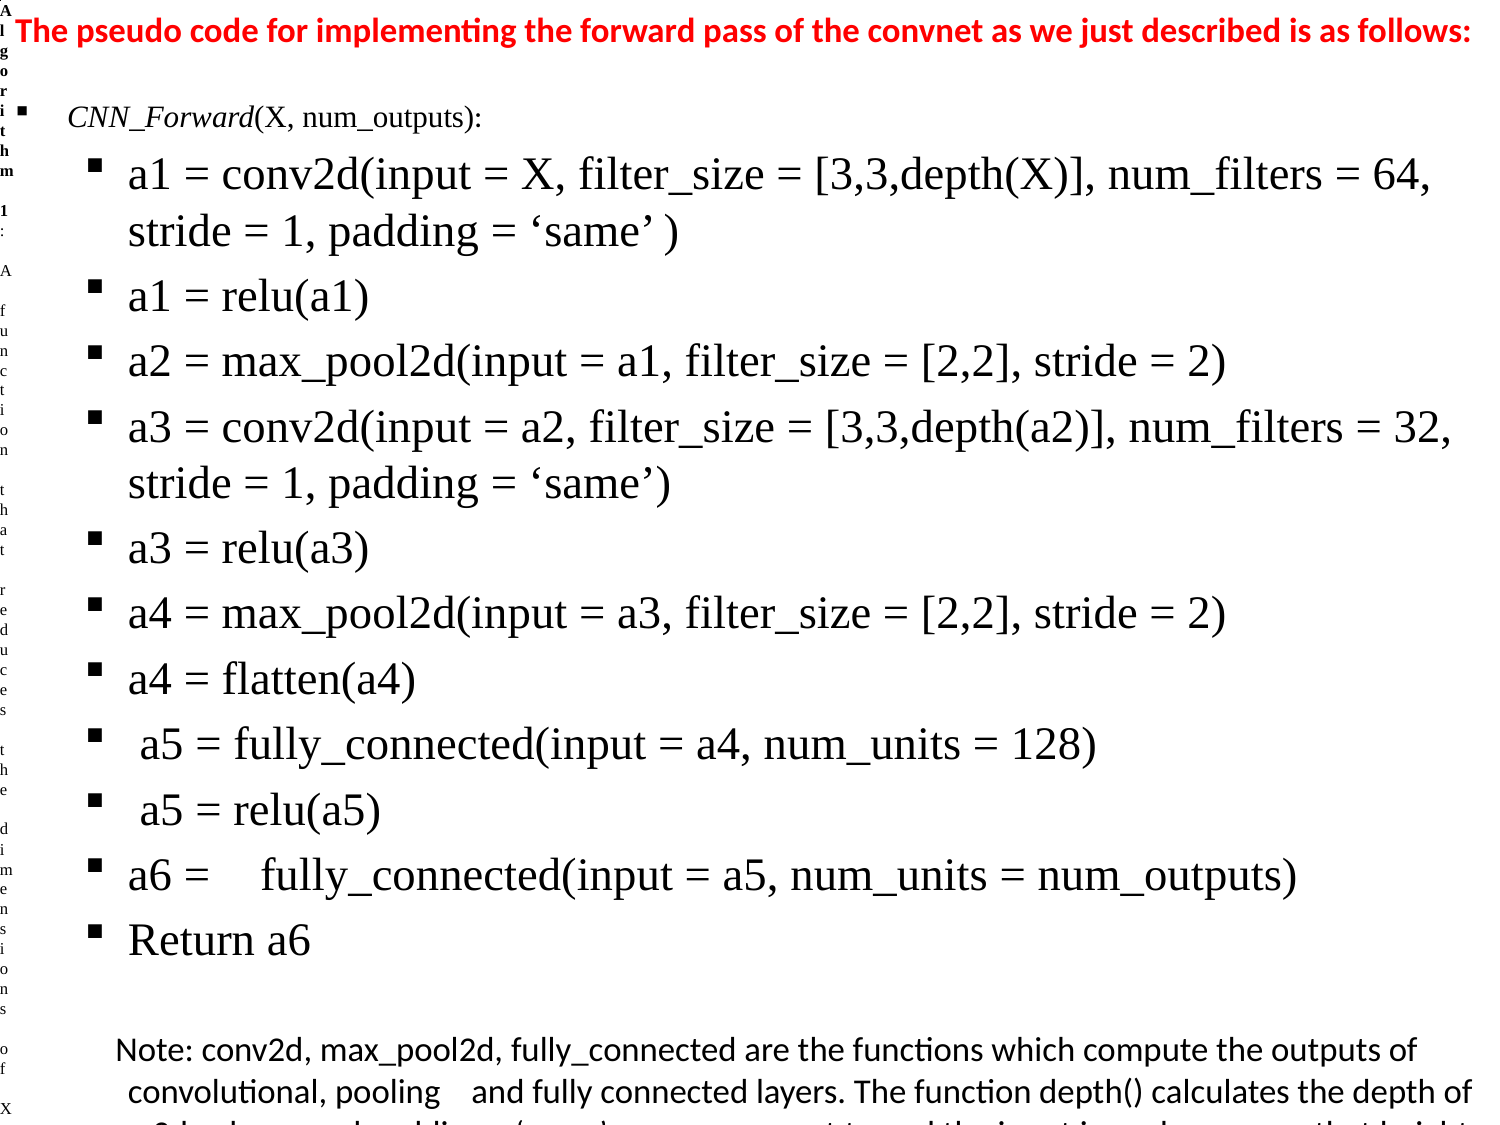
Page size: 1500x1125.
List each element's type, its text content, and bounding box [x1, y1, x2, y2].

text_box [0, 0, 31, 31]
list The pseudo code for implementing the forward pass of the convnet as we just described is as follows: CNN_Forward(X, num_outputs): a1 = conv2d(input = X, filter_size = [3,3,depth(X)], num_filters = 64, stride = 1, padding = ‘same’ ) a1 = relu(a1) a2 = max_pool2d(input = a1, filter_size = [2,2], stride = 2) a3 = conv2d(input = a2, filter_size = [3,3,depth(a2)], num_filters = 32, stride = 1, padding = ‘same’) a3 = relu(a3) a4 = max_pool2d(input = a3, filter_size = [2,2], stride = 2) a4 = flatten(a4) a5 = fully_connected(input = a4, num_units = 128) a5 = relu(a5) a6 = fully_connected(input = a5, num_units = num_outputs) Return a6 Note: conv2d, max_pool2d, fully_connected are the functions which compute the outputs of convolutional, pooling and fully connected layers. The function depth() calculates the depth of a 3d volume and padding = ‘same’ means we want to pad the input in such a way so that height and width of the input remains same after convolution [0, 0, 1500, 1125]
